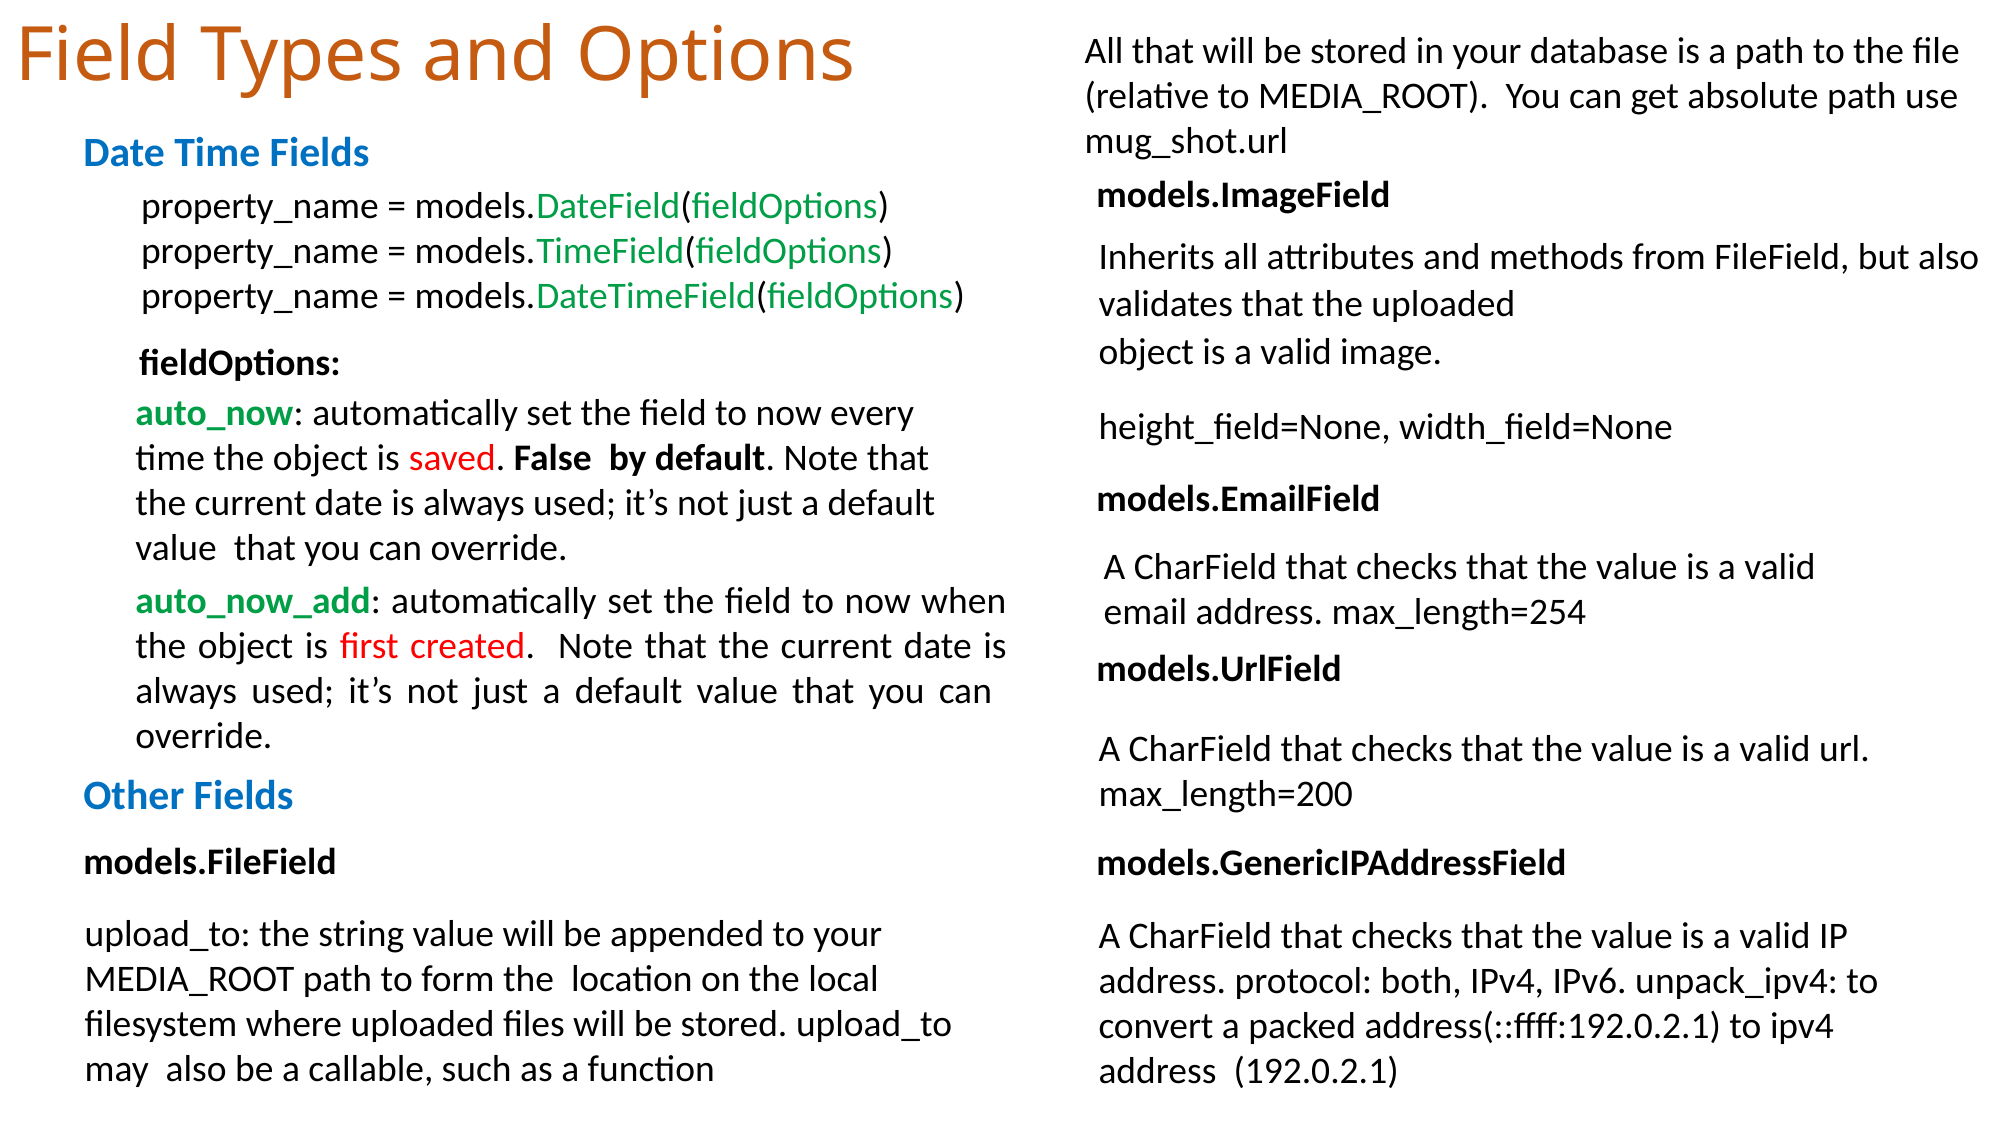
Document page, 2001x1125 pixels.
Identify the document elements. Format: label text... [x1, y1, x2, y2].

text_box models.GenericIPAddressField [1081, 830, 1744, 891]
title Field Types and Options [0, 0, 1725, 113]
text_box A CharField that checks that the value is a valid url. max_length=200 [1081, 717, 2000, 822]
text_box Inherits all attributes and methods from FileField, but also validates that the uploaded object is a valid image. height_field=None, width_field=None [1081, 221, 2000, 454]
text_box All that will be stored in your database is a path to the file (relative to MEDIA_ROOT). You can get absolute path use mug_shot.url [1022, 18, 2000, 169]
text_box models.UrlField [1081, 636, 1744, 697]
text_box A CharField that checks that the value is a valid IP address. protocol: both, IPv4, IPv6. unpack_ipv4: to convert a packed address(::ffff:192.0.2.1) to ipv4 address (192.0.2.1) [1081, 903, 1965, 1099]
text_box models.ImageField [1081, 162, 1744, 221]
text_box property_name = models.DateField(fieldOptions) property_name = models.TimeField(fieldOptions) property_name = models.DateTimeField(fieldOptions) [124, 173, 1081, 324]
text_box fieldOptions: [124, 330, 418, 390]
text_box Other Fields [68, 760, 552, 825]
text_box upload_to: the string value will be appended to your MEDIA_ROOT path to form the location on the local filesystem where uploaded files will be stored. upload_to may also be a callable, such as a function [22, 901, 1023, 1097]
text_box Date Time Fields [68, 117, 552, 183]
text_box models.FileField [68, 829, 731, 890]
text_box models.EmailField [1081, 466, 1744, 527]
text_box A CharField that checks that the value is a valid email address. max_length=254 [1011, 534, 1909, 640]
text_box auto_now_add: automatically set the field to now when the object is first created. Note that the current date is always used; it’s not just a default value that you can override. [118, 568, 1023, 764]
text_box auto_now: automatically set the field to now every time the object is saved. False by default. Note that the current date is always used; it’s not just a default value that you can override. [118, 380, 985, 576]
